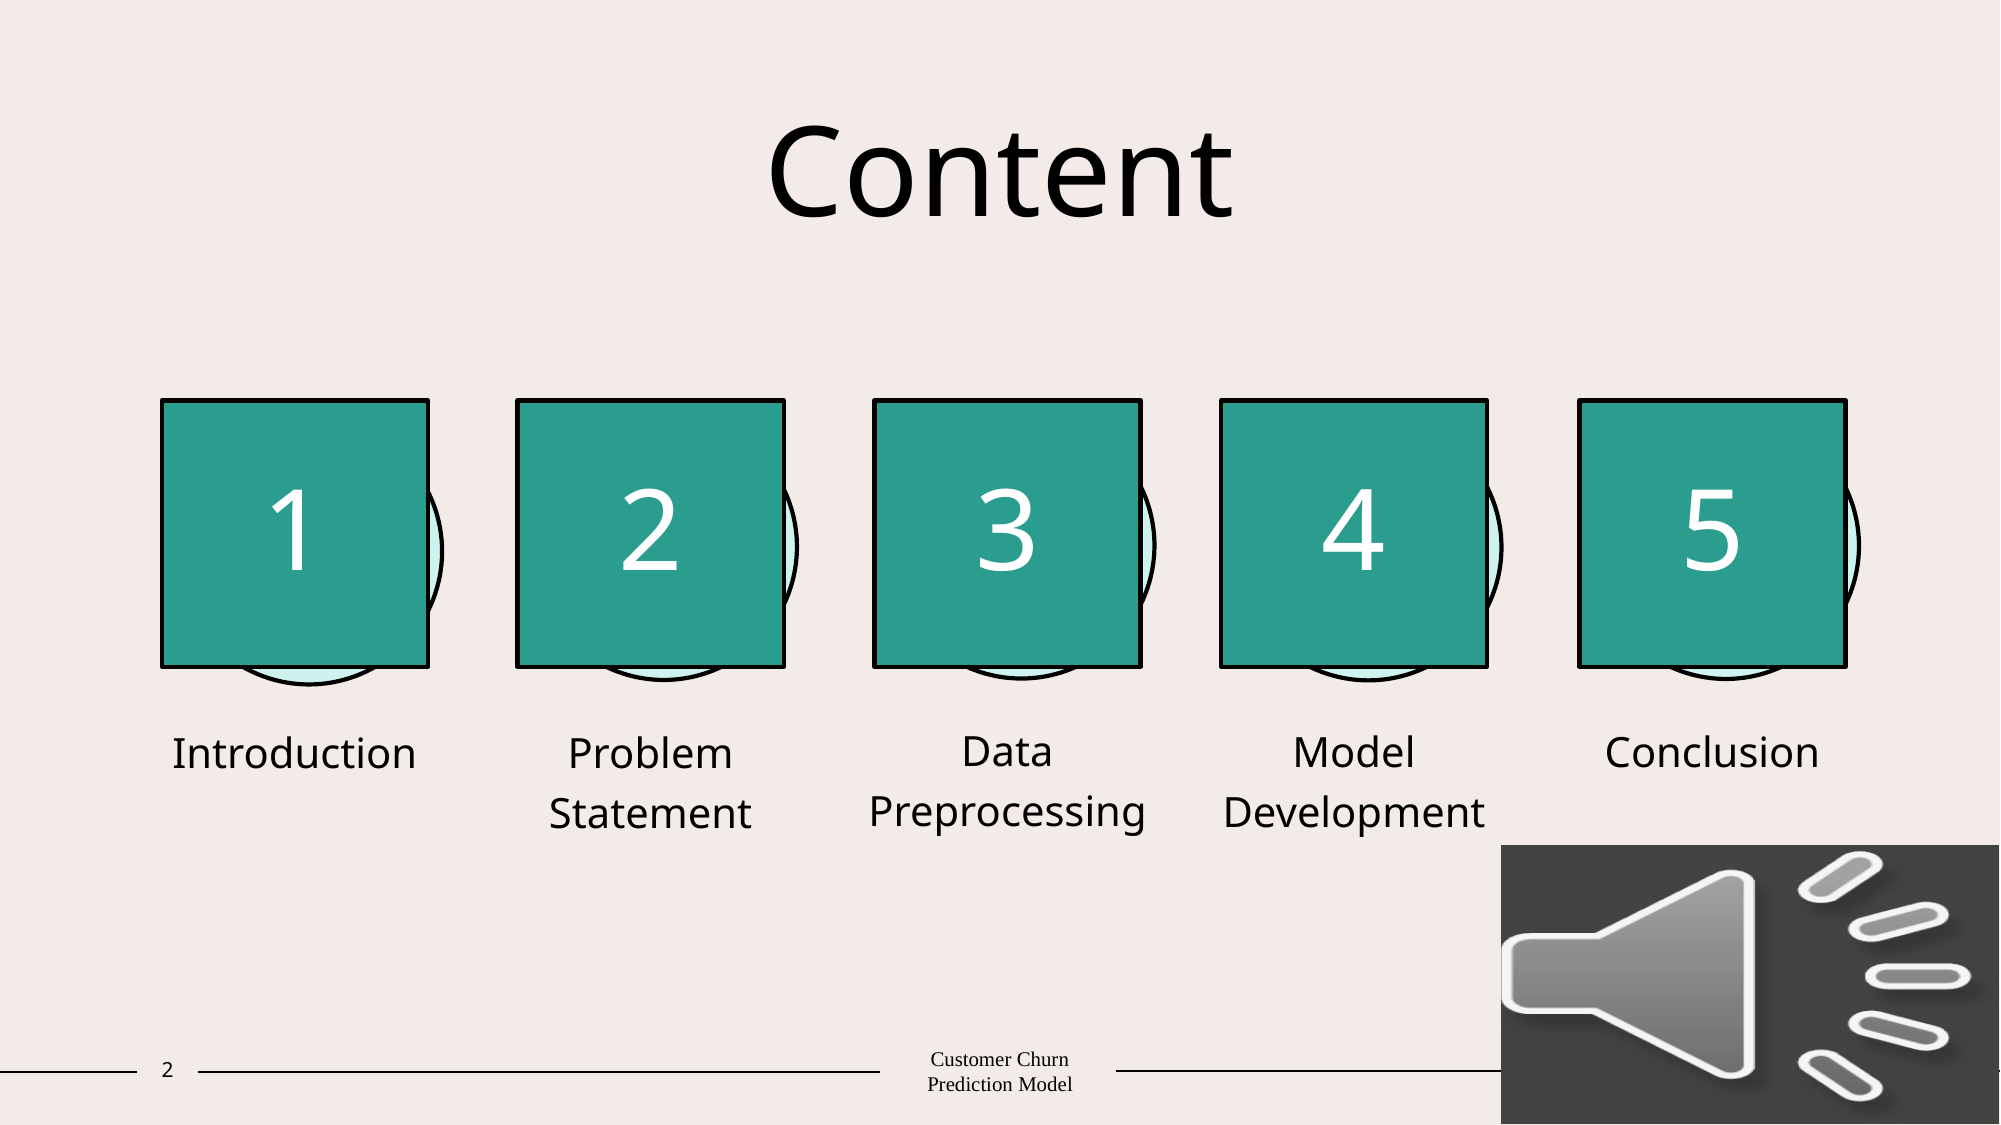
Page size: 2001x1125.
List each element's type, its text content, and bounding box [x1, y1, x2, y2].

list 4 [1219, 398, 1489, 669]
list Problem Statement [490, 709, 811, 814]
picture [1499, 843, 2000, 1125]
slide_number 2 [137, 1050, 198, 1091]
list 1 [160, 398, 430, 669]
list Conclusion [1552, 708, 1873, 813]
list Model Development [1194, 708, 1514, 813]
list 2 [515, 398, 786, 669]
title Content [187, 83, 1813, 251]
list 5 [1577, 398, 1848, 669]
list 3 [872, 398, 1143, 669]
list Data Preprocessing [847, 707, 1168, 812]
footer Customer Churn Prediction Model [879, 1050, 1120, 1091]
list Introduction [135, 709, 455, 813]
